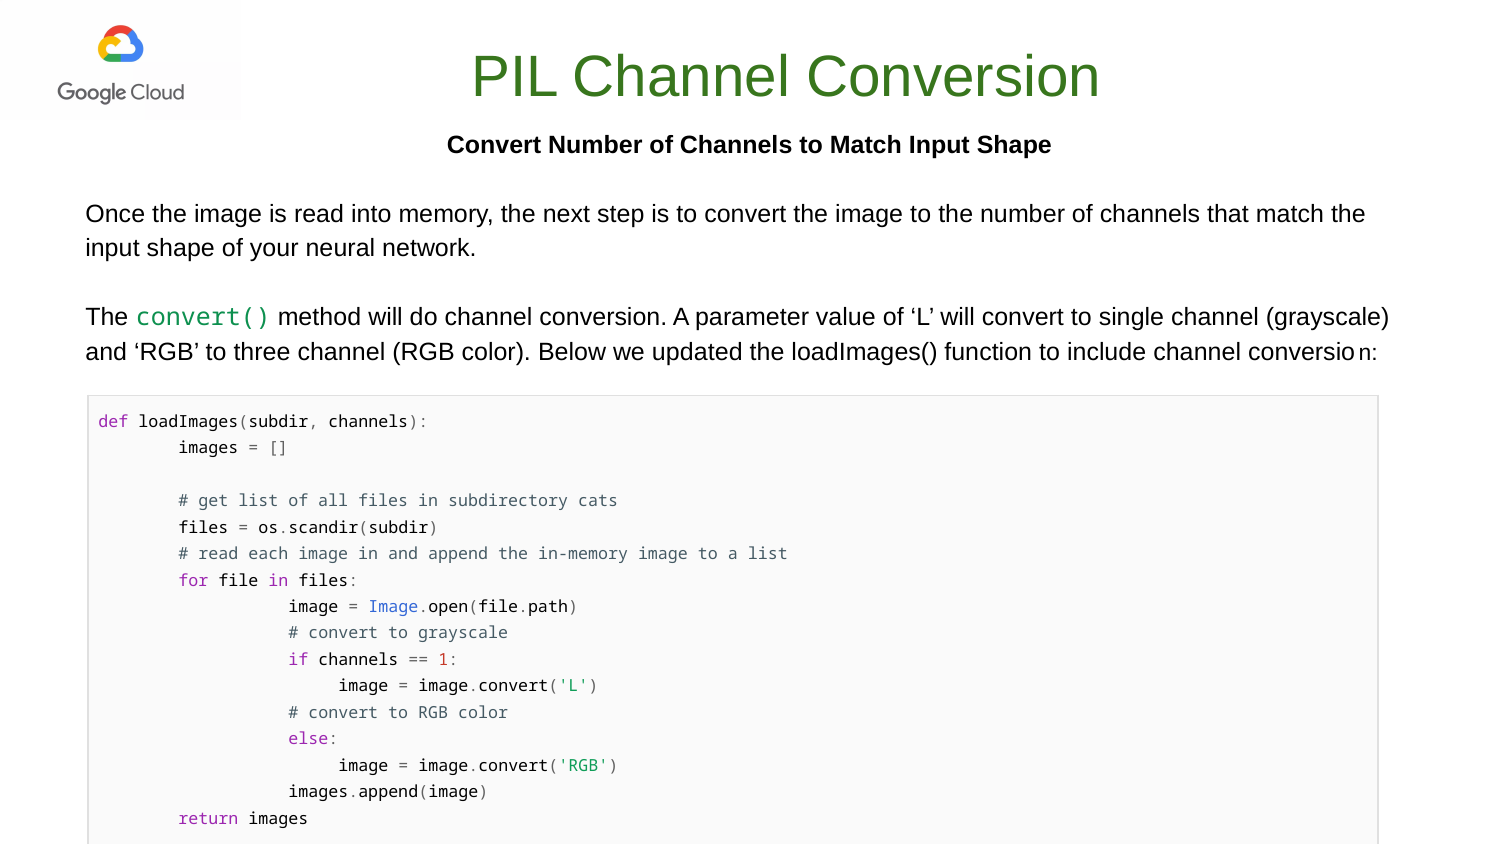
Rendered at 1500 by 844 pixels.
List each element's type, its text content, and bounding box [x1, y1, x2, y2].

table_header def loadImages(subdir, channels): images = [] # get list of all files in subdirectory cats files = os.scandir(subdir) # read each image in and append the in-memory image to a list for file in files: image = Image.open(file.path) # convert to grayscale if channels == 1: image = image.convert('L') # convert to RGB color else: image = image.convert('RGB') images.append(image) return images loadImages('cats', 3) [89, 396, 1377, 844]
subtitle PIL Channel Conversion [244, 23, 1486, 154]
text_box Convert Number of Channels to Match Input Shape Once the image is read into memory, the next step is to convert the image to the number of channels that match the input shape of your neural network. The convert() method will do channel conversion. A parameter value of ‘L’ will convert to single channel (grayscale) and ‘RGB’ to three channel (RGB color). Below we updated the loadImages() function to include channel conversion: [70, 109, 1430, 799]
picture [0, 0, 241, 121]
